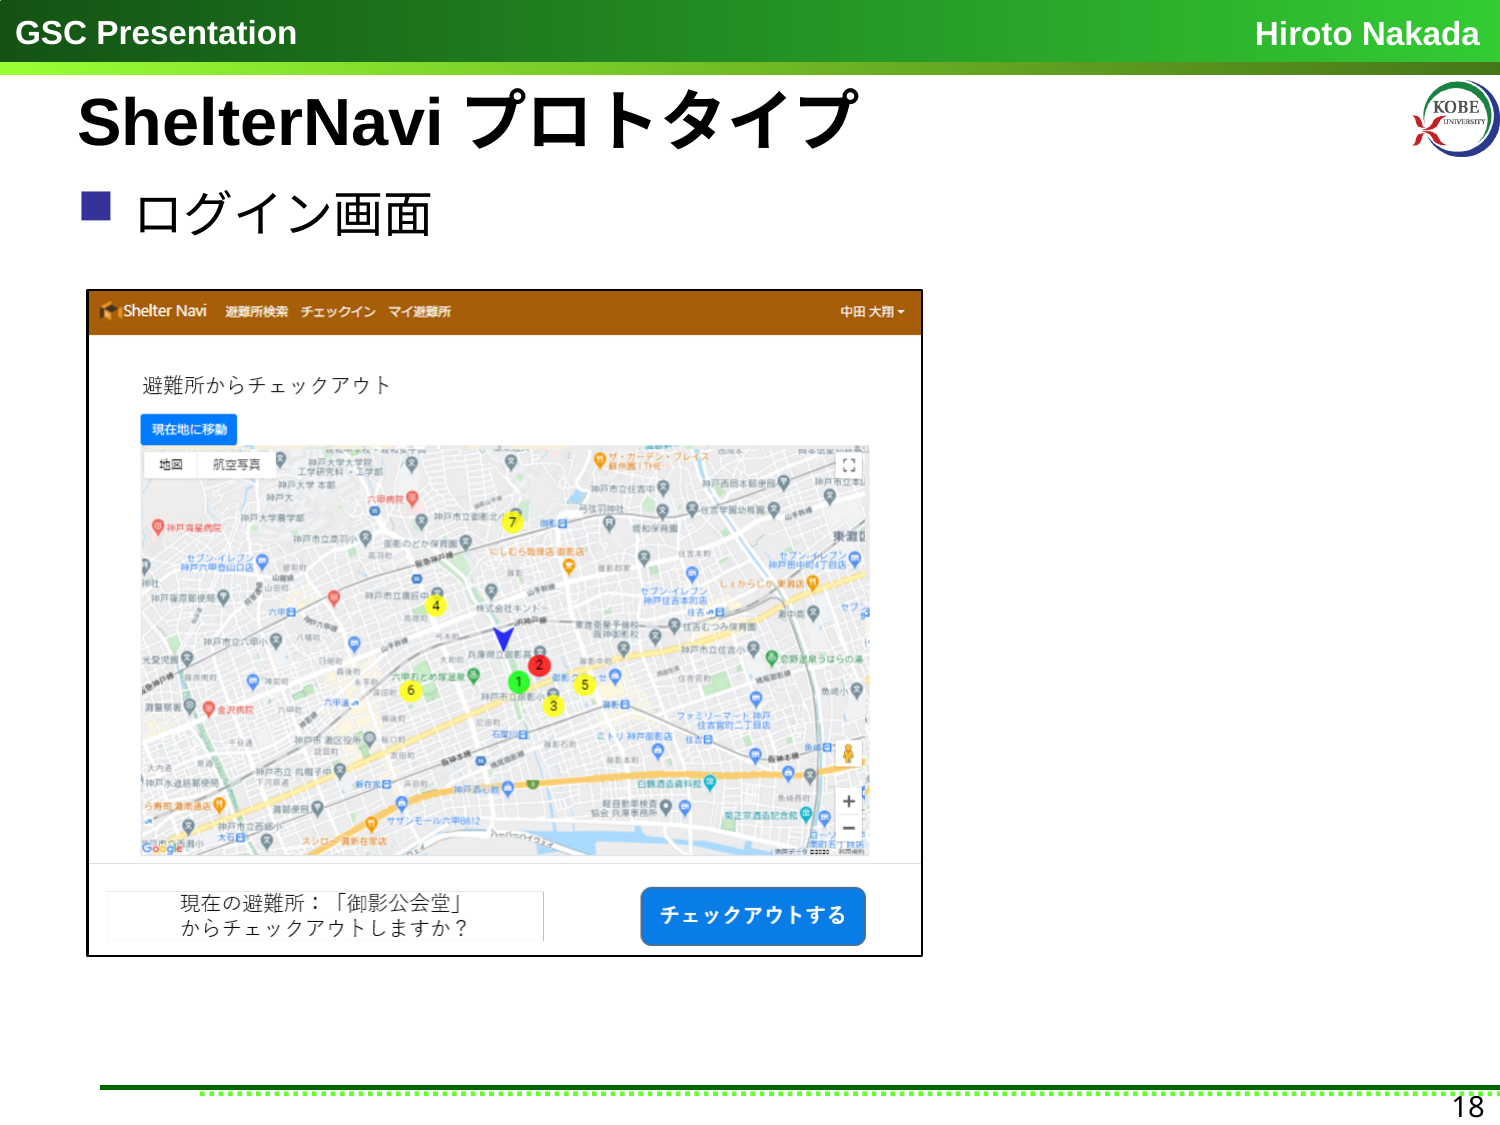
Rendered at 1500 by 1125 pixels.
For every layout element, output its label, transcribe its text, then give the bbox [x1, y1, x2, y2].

slide_number 18 [1187, 1081, 1500, 1125]
picture [1412, 80, 1500, 157]
title ShelterNaviプロトタイプ [62, 75, 1350, 163]
list ログイン画面 [62, 174, 1438, 1050]
picture [88, 290, 921, 956]
